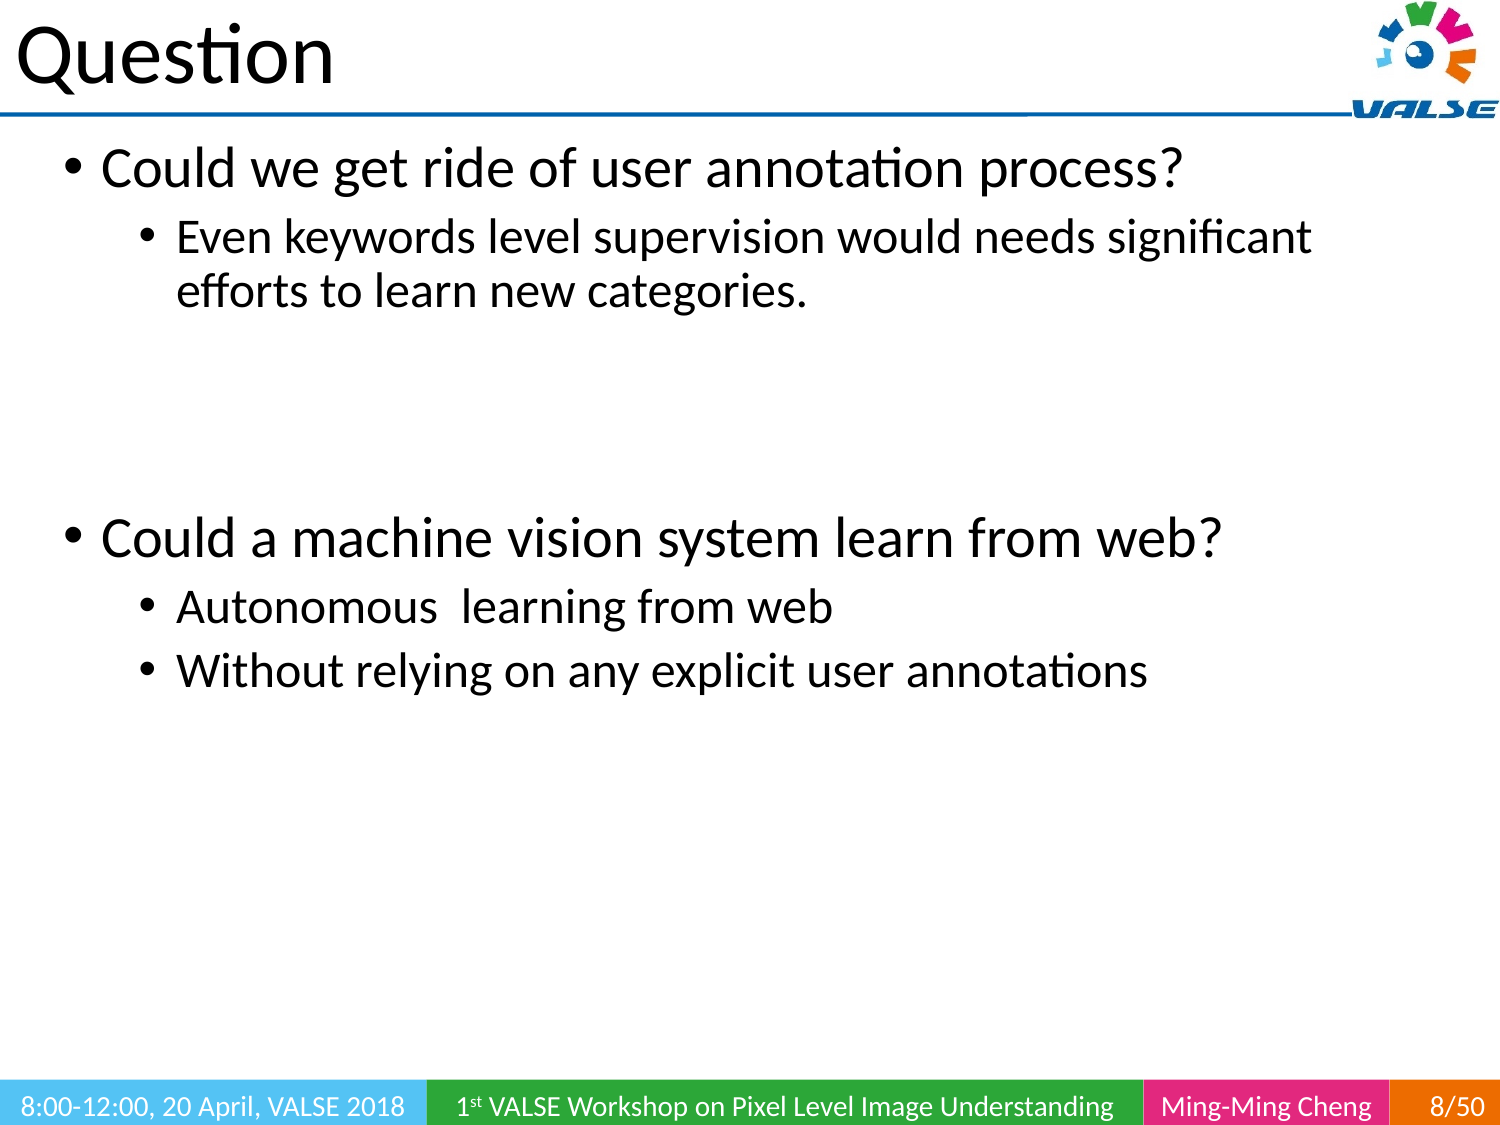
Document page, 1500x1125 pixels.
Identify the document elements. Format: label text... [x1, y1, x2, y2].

list Could we get ride of user annotation process? Even keywords level supervision would needs significant efforts to learn new categories. Could a machine vision system learn from web? Autonomous learning from web Without relying on any explicit user annotations [48, 129, 1446, 1014]
title Question [0, 0, 1500, 110]
picture [1348, 110, 1500, 119]
